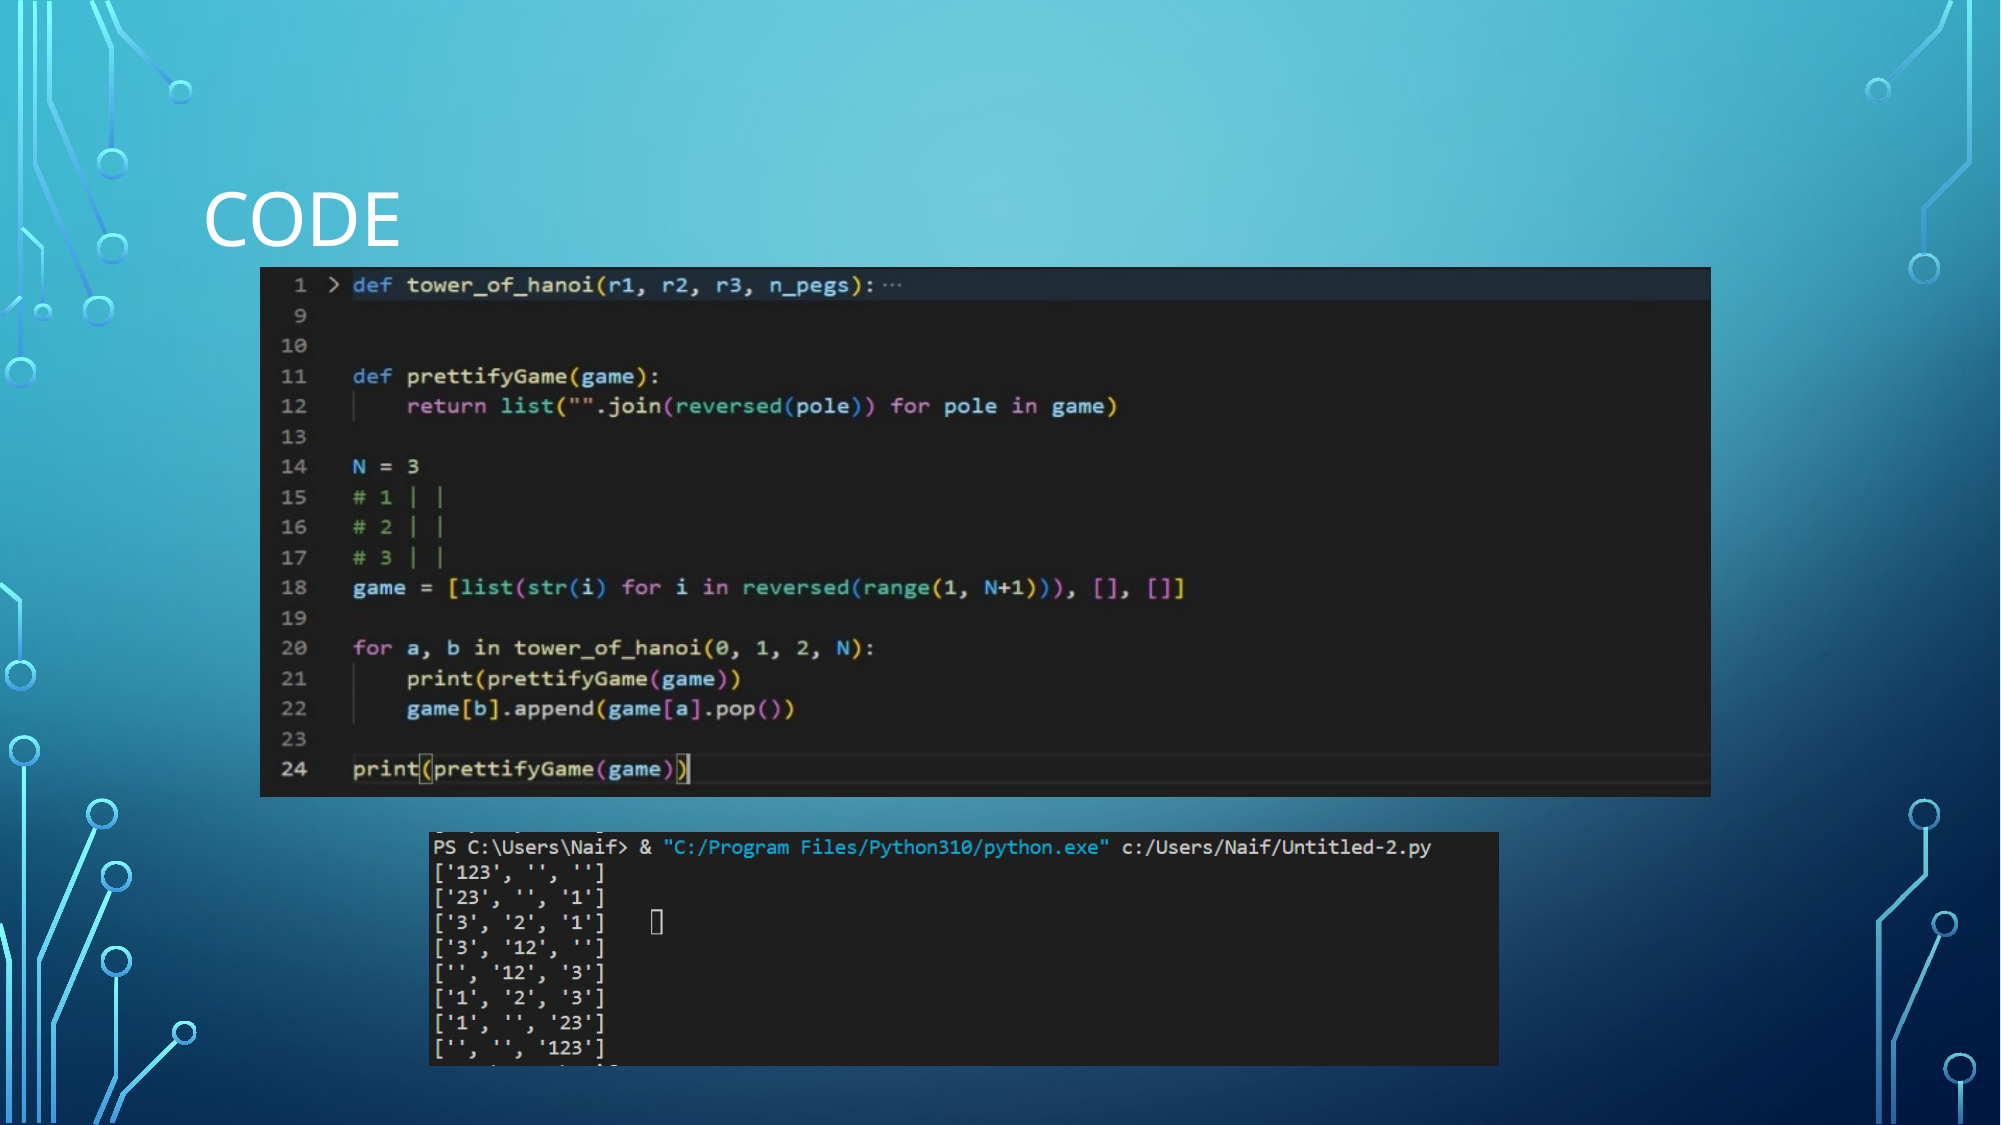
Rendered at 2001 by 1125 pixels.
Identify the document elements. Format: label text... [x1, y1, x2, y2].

picture [429, 832, 1499, 1067]
title Code [187, 101, 1813, 344]
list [259, 267, 1711, 797]
